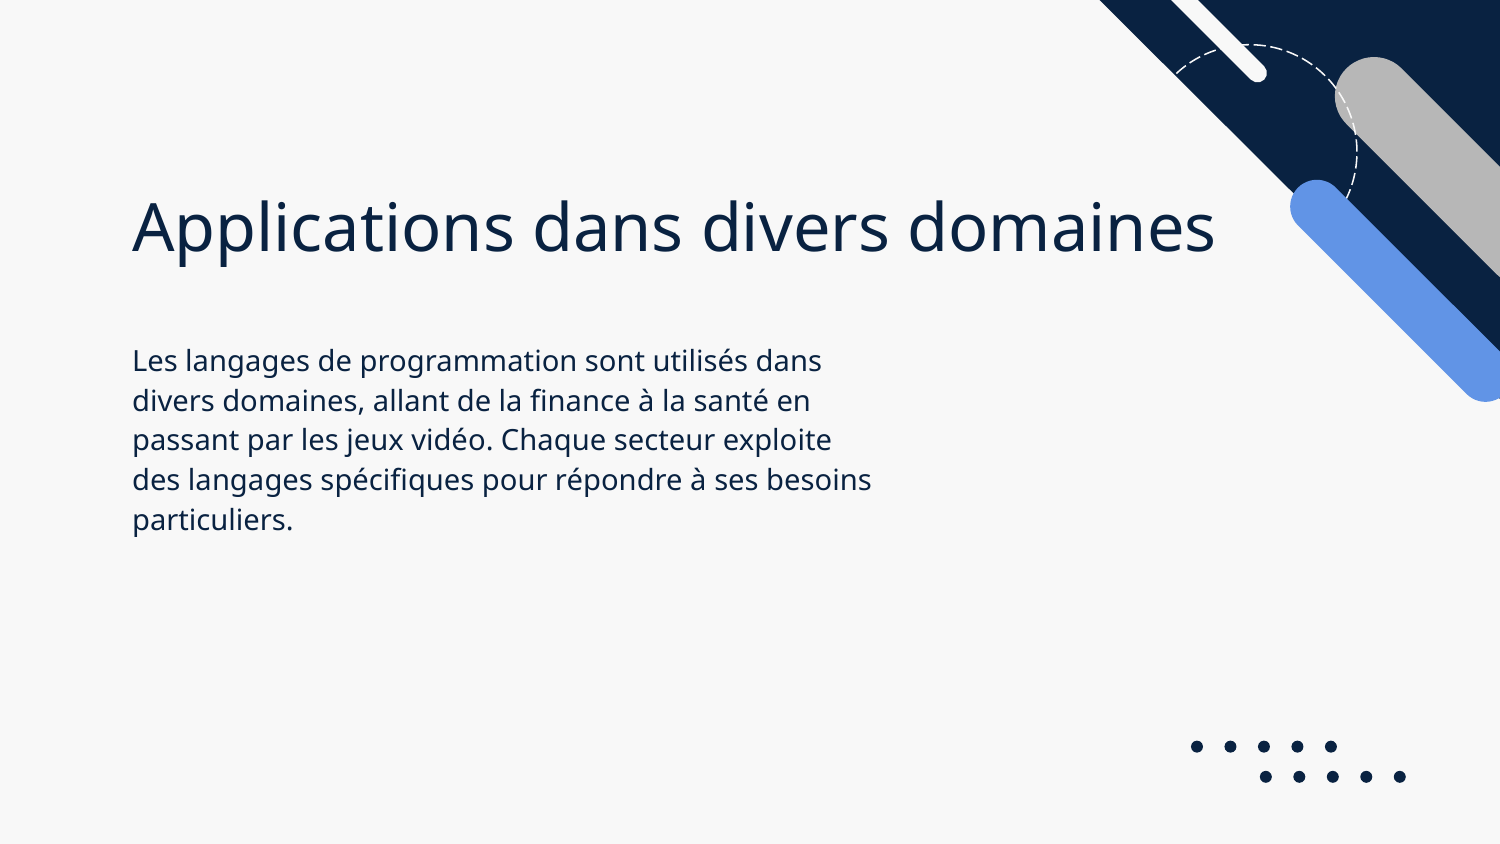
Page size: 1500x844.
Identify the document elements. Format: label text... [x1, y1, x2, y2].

subtitle Les langages de programmation sont utilisés dans divers domaines, allant de la finance à la santé en passant par les jeux vidéo. Chaque secteur exploite des langages spécifiques pour répondre à ses besoins particuliers. [117, 324, 889, 732]
title Applications dans divers domaines [117, 165, 1264, 300]
